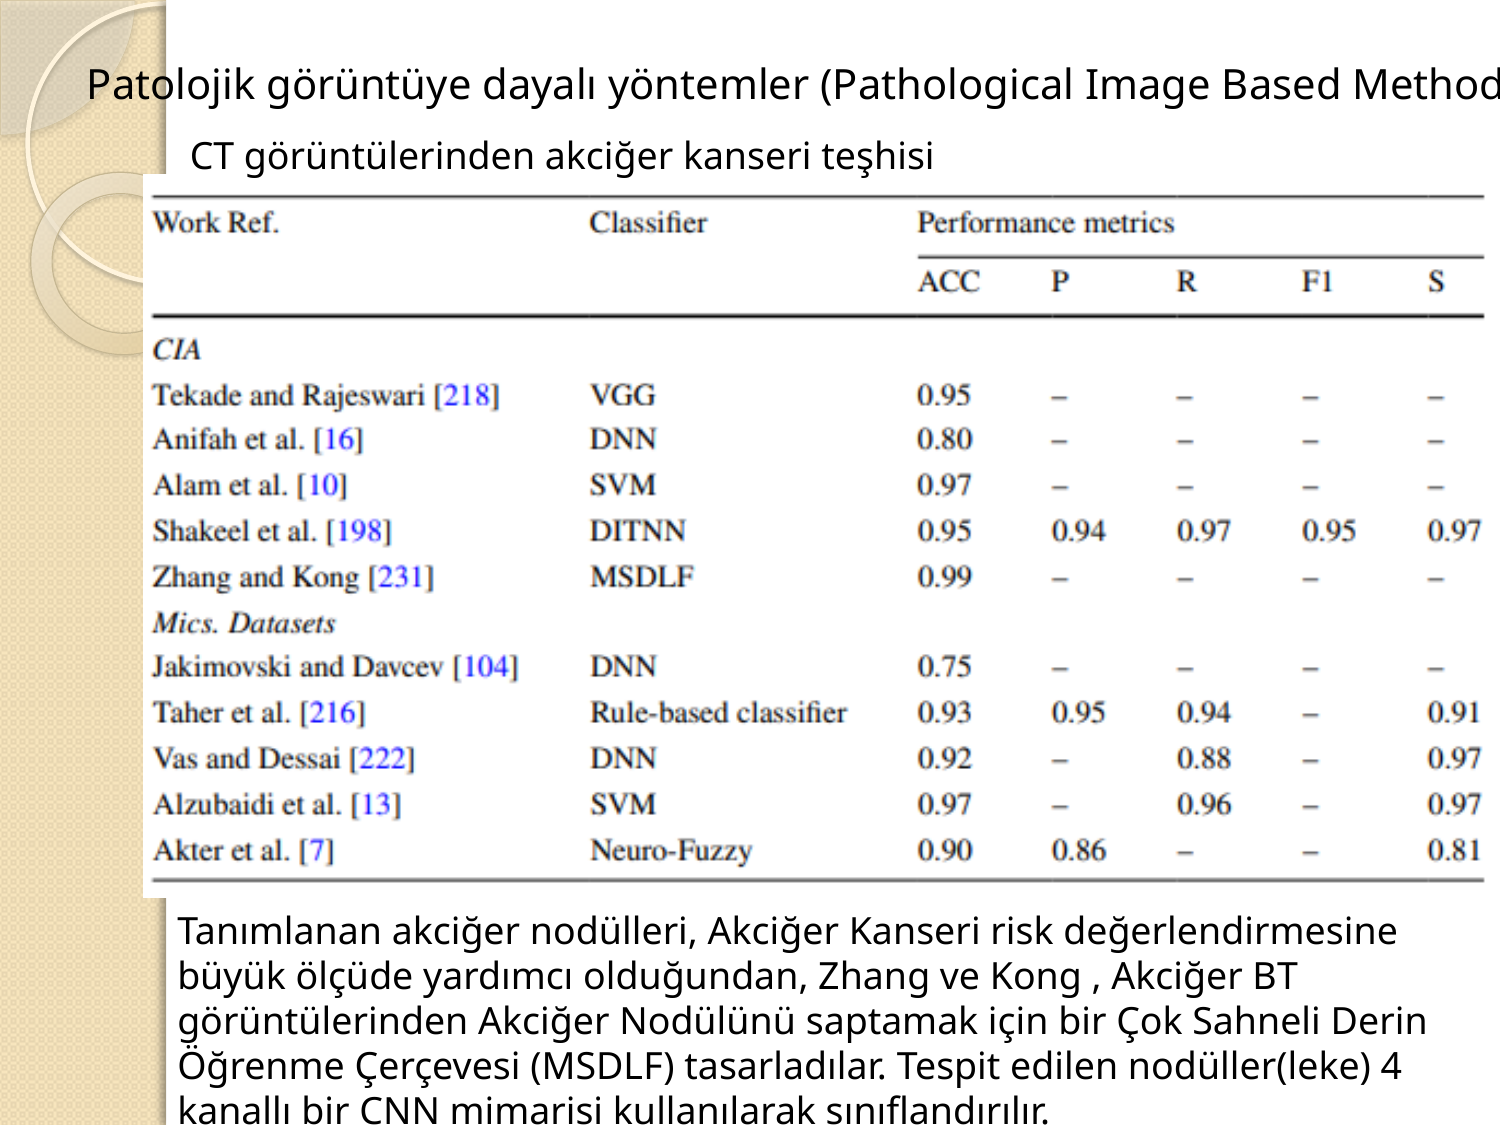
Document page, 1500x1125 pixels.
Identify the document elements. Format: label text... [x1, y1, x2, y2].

text_box Patolojik görüntüye dayalı yöntemler (Pathological Image Based Methods [72, 50, 1500, 115]
text_box CT görüntülerinden akciğer kanseri teşhisi [174, 124, 1500, 172]
picture [143, 174, 1500, 899]
text_box Tanımlanan akciğer nodülleri, Akciğer Kanseri risk değerlendirmesine büyük ölçüde yardımcı olduğundan, Zhang ve Kong , Akciğer BT görüntülerinden Akciğer Nodülünü saptamak için bir Çok Sahneli Derin Öğrenme Çerçevesi (MSDLF) tasarladılar. Tespit edilen nodüller(leke) 4 kanallı bir CNN mimarisi kullanılarak sınıflandırılır. [162, 909, 1500, 1125]
